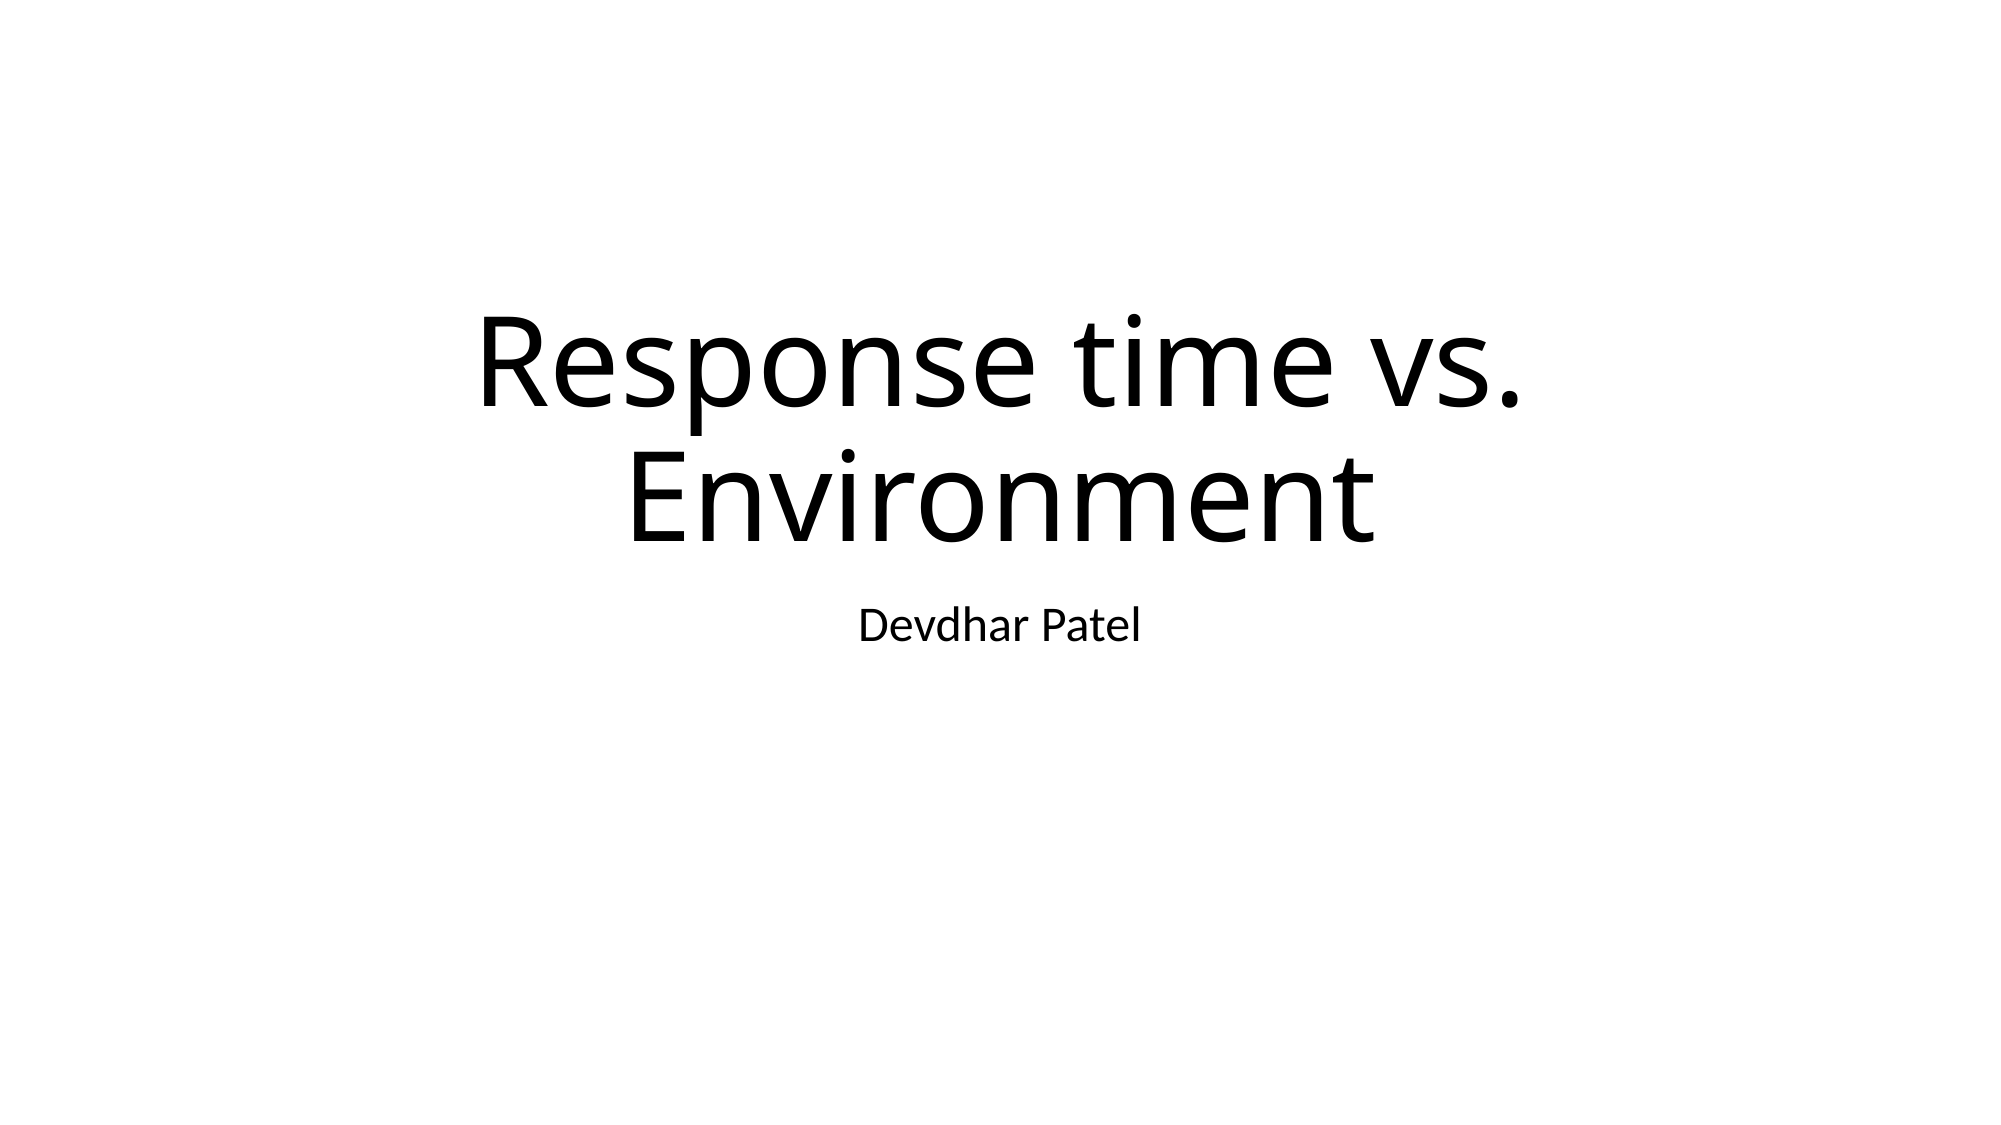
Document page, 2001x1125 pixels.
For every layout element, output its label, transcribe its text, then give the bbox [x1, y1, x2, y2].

title Response time vs. Environment [249, 184, 1750, 576]
subtitle Devdhar Patel [249, 590, 1750, 863]
